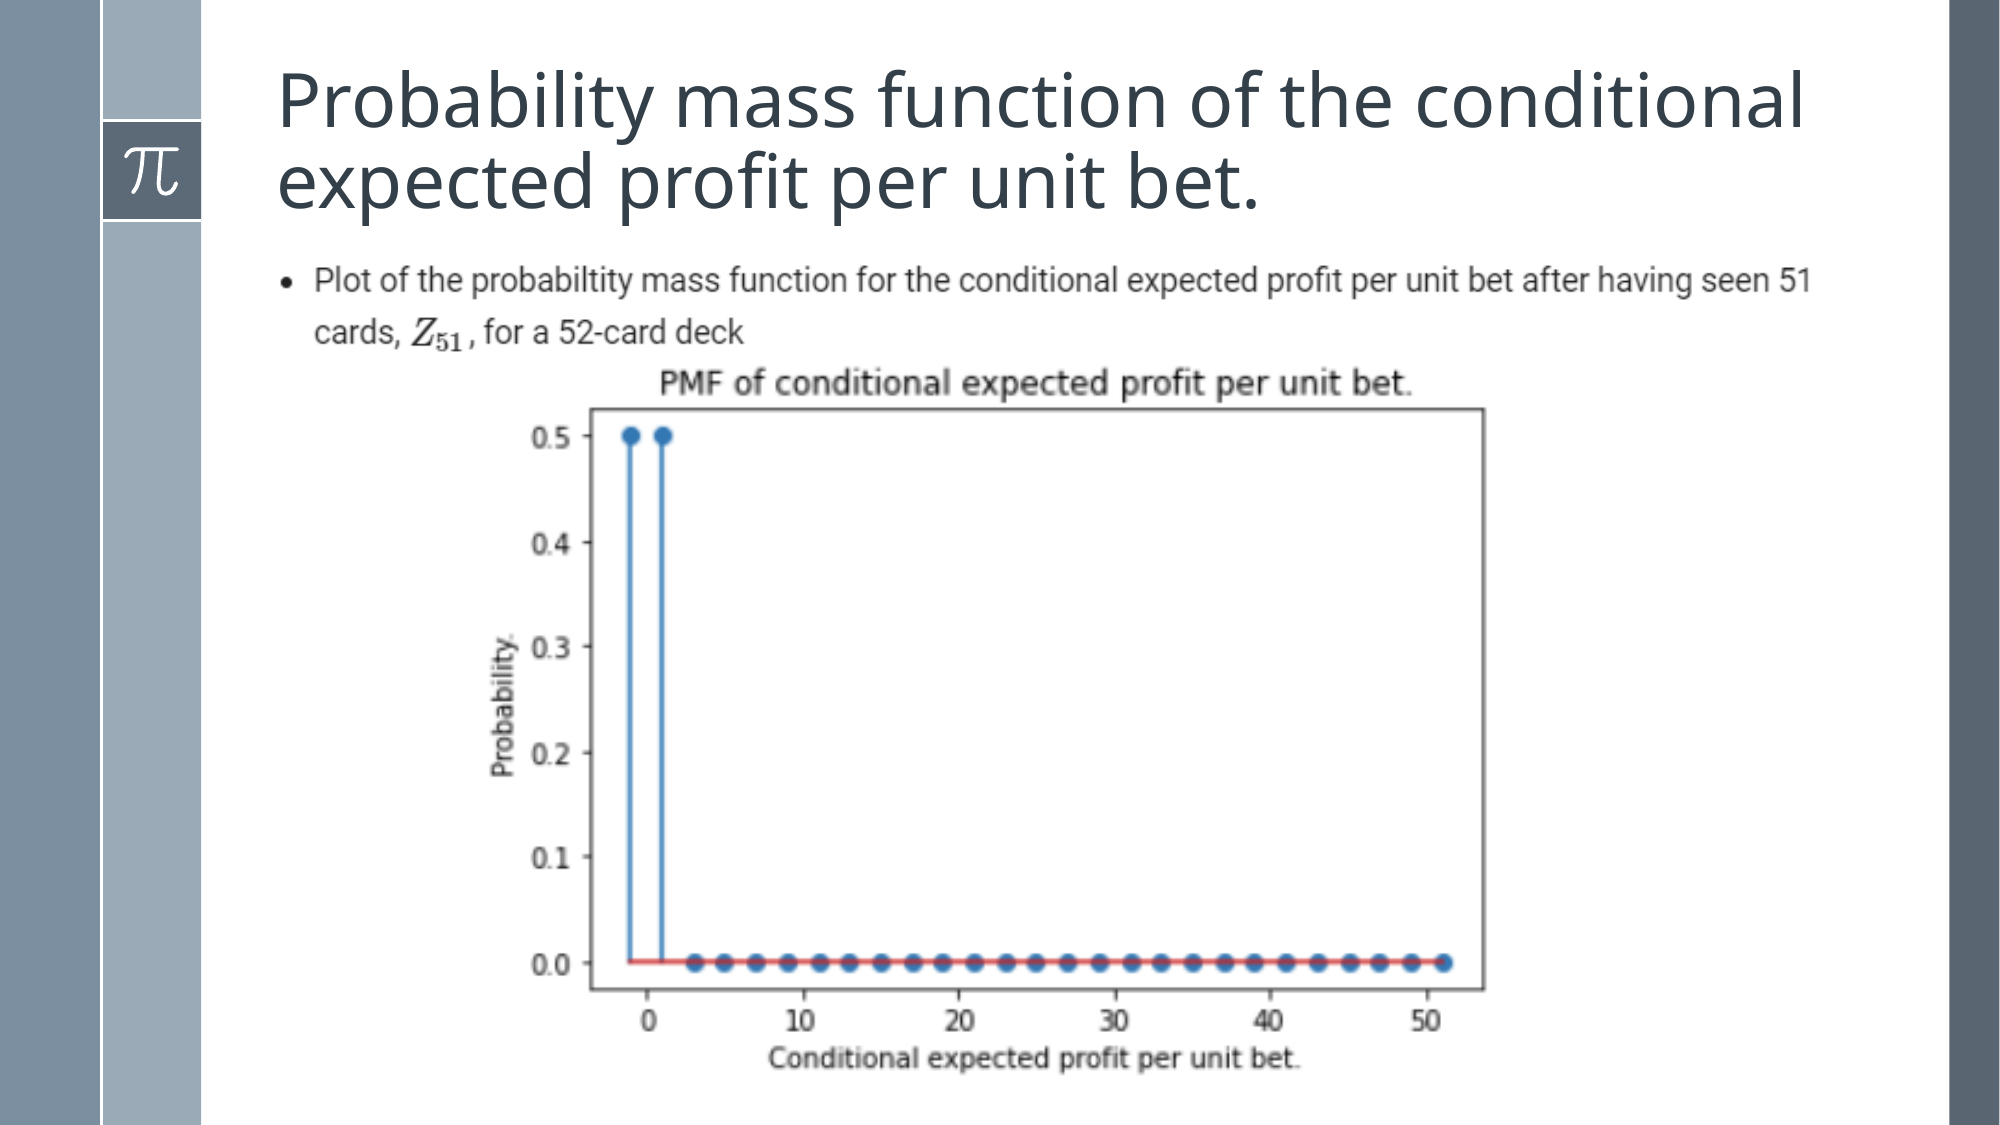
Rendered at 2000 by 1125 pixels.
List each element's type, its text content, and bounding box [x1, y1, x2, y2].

picture [420, 355, 1635, 1095]
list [261, 255, 1823, 374]
title Probability mass function of the conditional expected profit per unit bet. [261, 29, 1867, 233]
